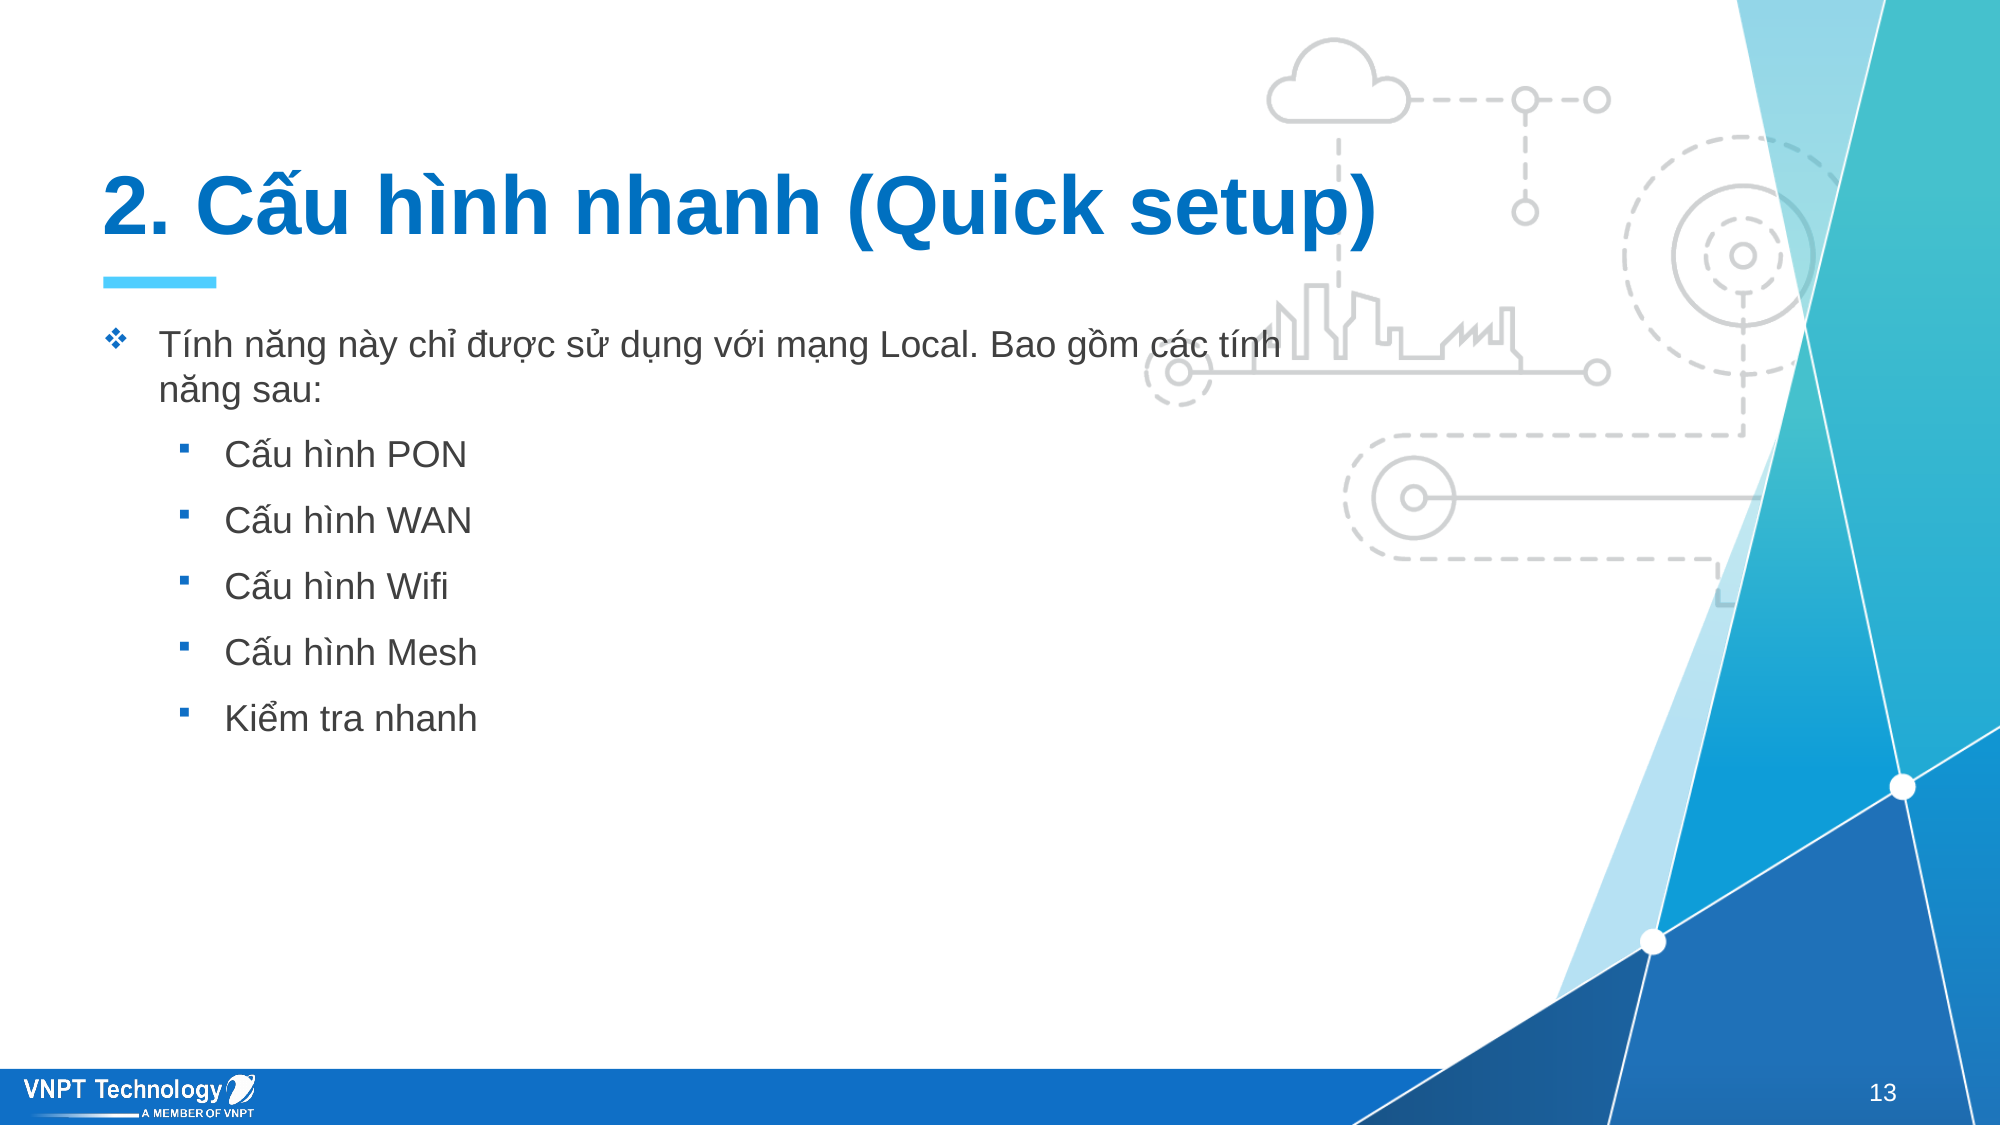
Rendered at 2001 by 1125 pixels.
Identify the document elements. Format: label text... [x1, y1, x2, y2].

slide_number 13 [1816, 1069, 1950, 1125]
picture [1117, 0, 2000, 1125]
title 2. Cấu hình nhanh (Quick setup) [87, 166, 1610, 259]
picture [22, 1070, 257, 1120]
list Tính năng này chỉ được sử dụng với mạng Local. Bao gồm các tính năng sau: Cấu hình PON Cấu hình WAN Cấu hình Wifi Cấu hình Mesh Kiểm tra nhanh [87, 312, 1340, 1018]
